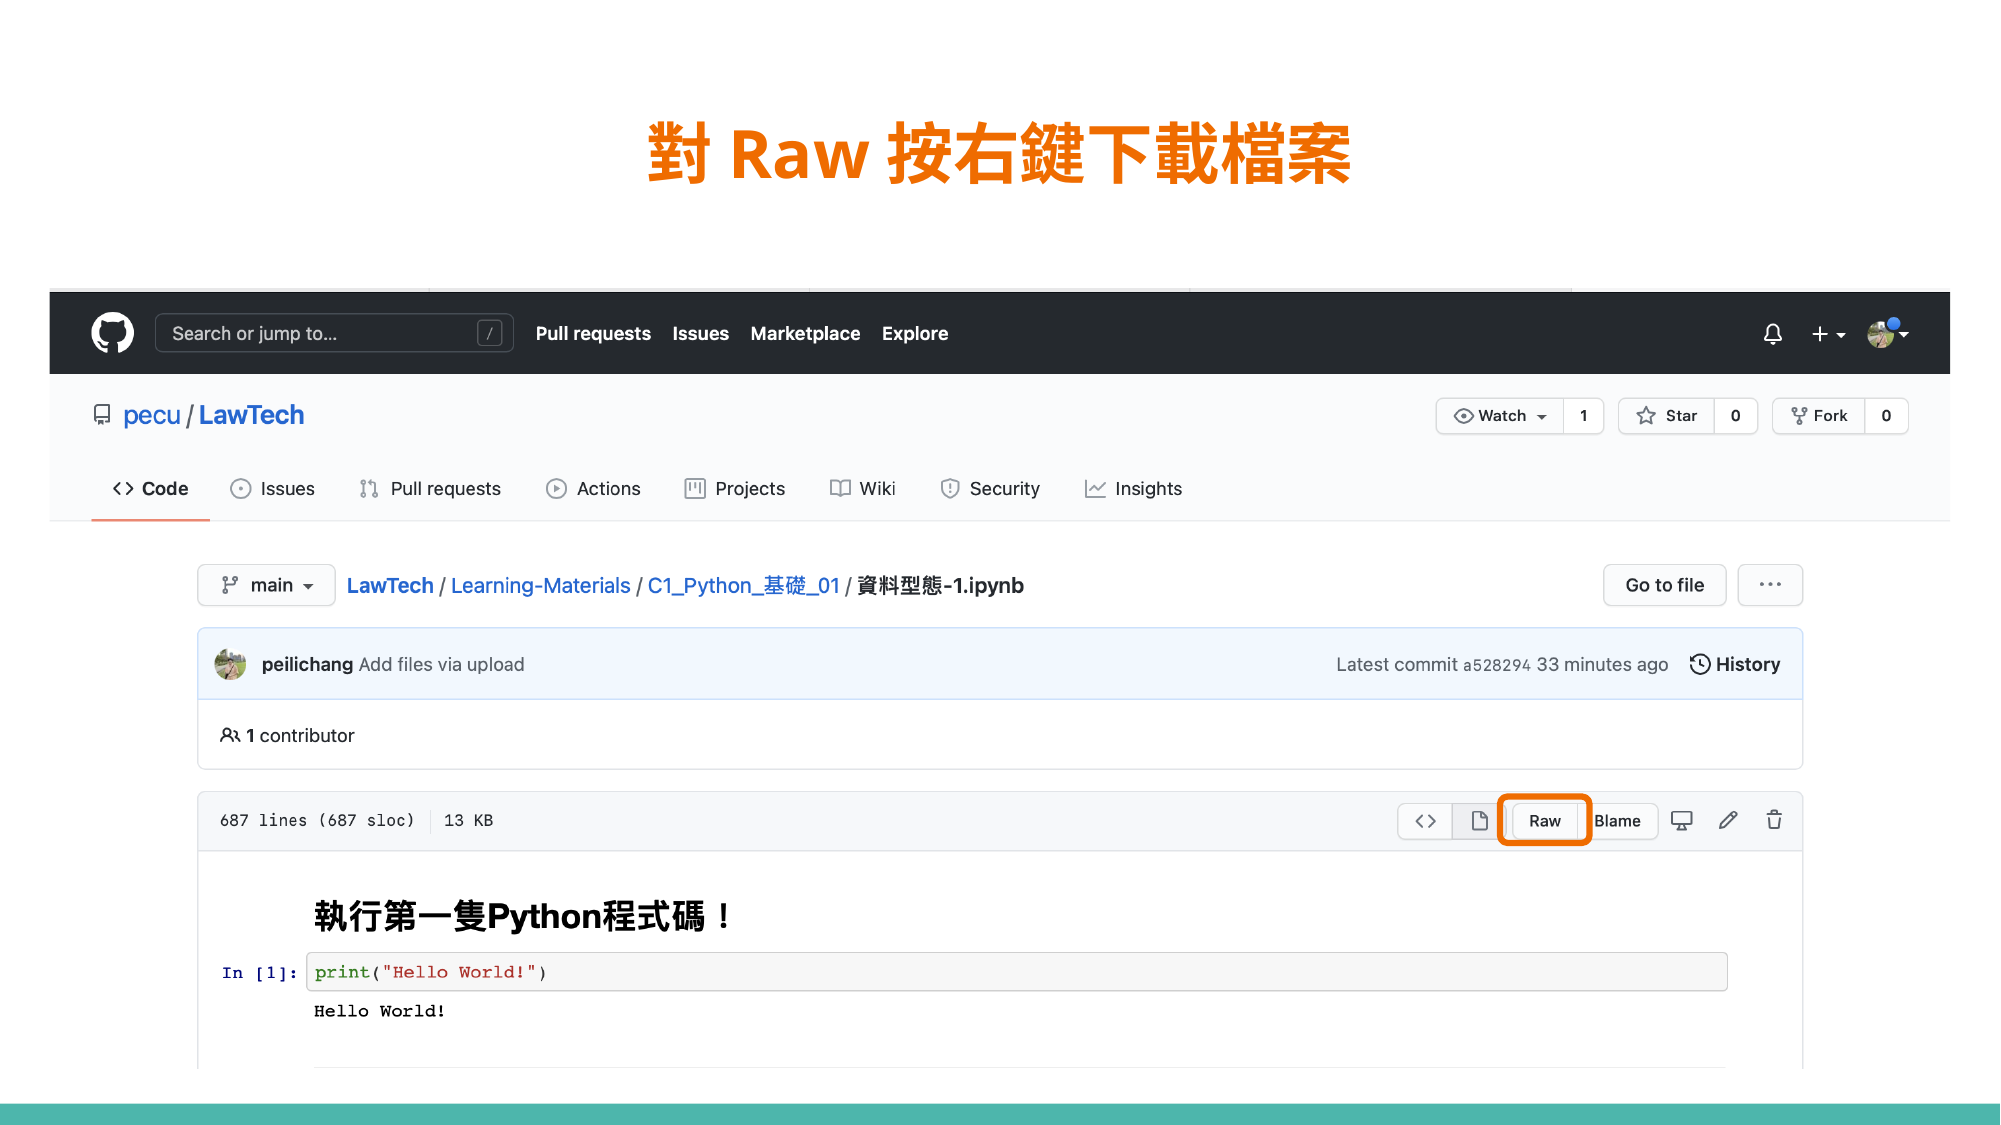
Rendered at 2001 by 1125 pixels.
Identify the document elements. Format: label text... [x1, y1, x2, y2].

title 對Raw按右鍵下載檔案 [68, 97, 1932, 252]
picture [49, 288, 1951, 1070]
